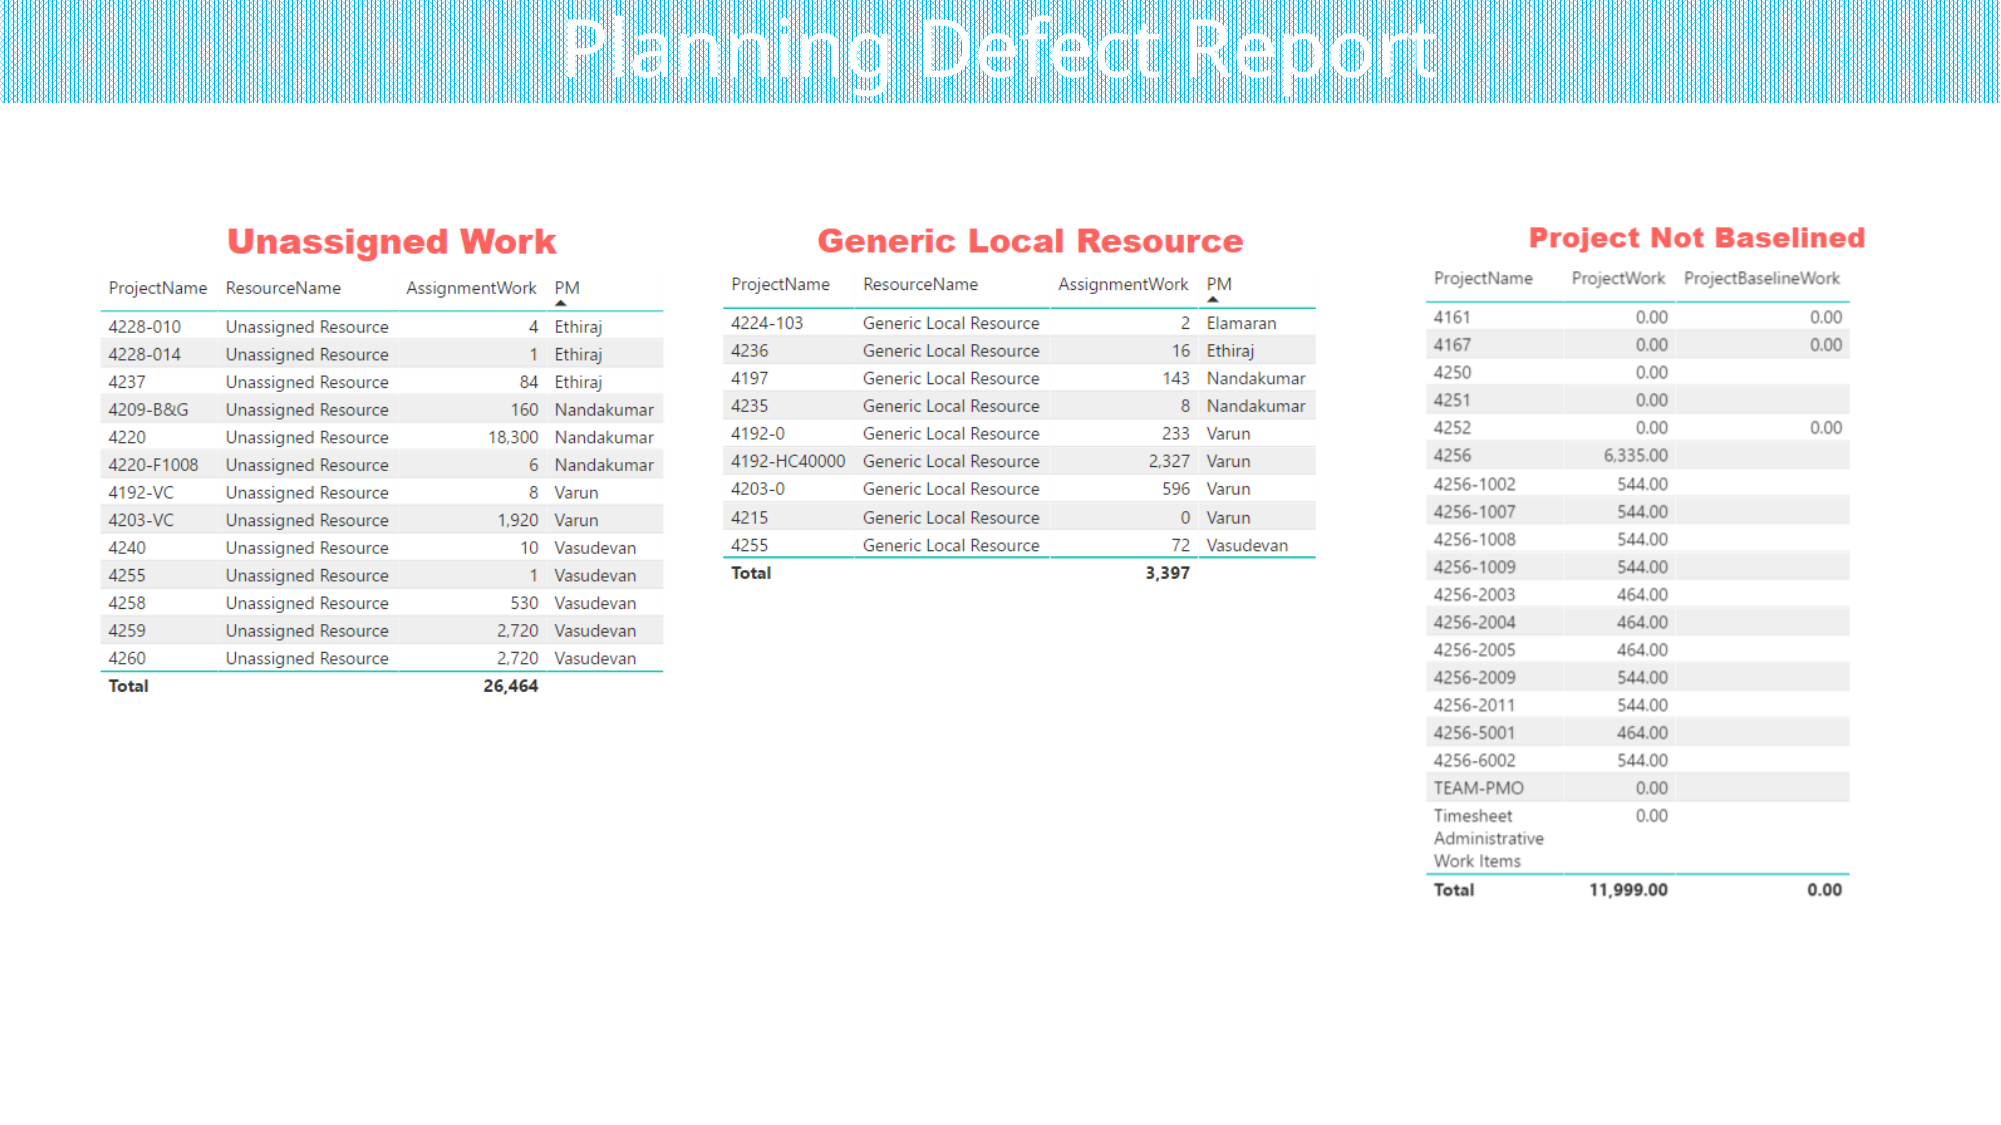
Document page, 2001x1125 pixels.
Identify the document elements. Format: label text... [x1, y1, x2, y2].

picture [58, 181, 1975, 957]
title Planning Defect Report [0, 0, 2000, 104]
